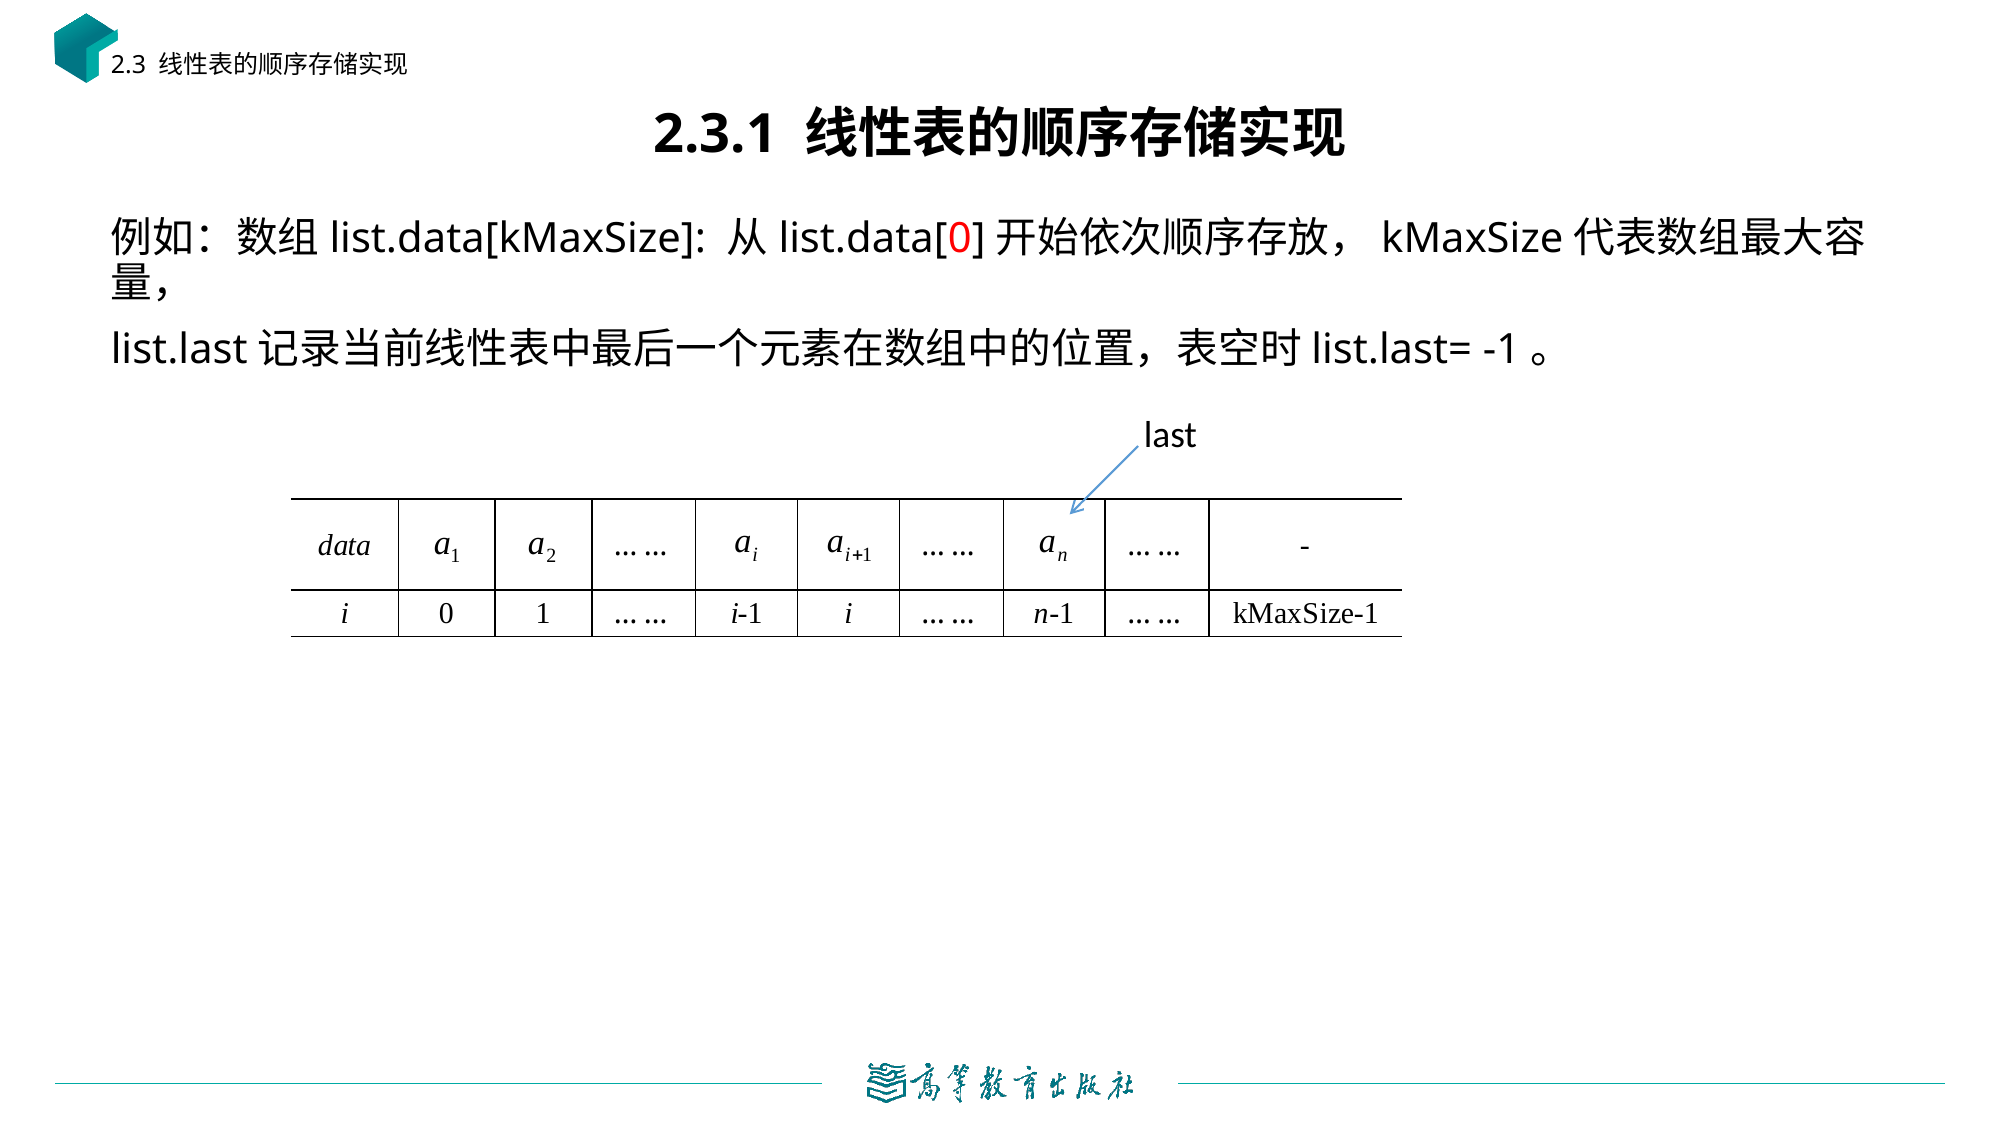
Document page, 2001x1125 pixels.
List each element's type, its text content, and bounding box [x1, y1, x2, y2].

subtitle 2.3 线性表的顺序存储实现 [95, 44, 894, 99]
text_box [1069, 446, 1139, 515]
text_box last [1129, 402, 1280, 463]
list 例如：数组list.data[kMaxSize]: 从list.data[0]开始依次顺序存放，kMaxSize代表数组最大容量， list.last记录当前线性表中最后一个元素在数组中的位置，表空时list.last= -1。 [95, 209, 1910, 370]
picture [867, 1063, 1133, 1103]
picture [255, 498, 1697, 681]
title 2.3.1 线性表的顺序存储实现 [137, 92, 1863, 178]
